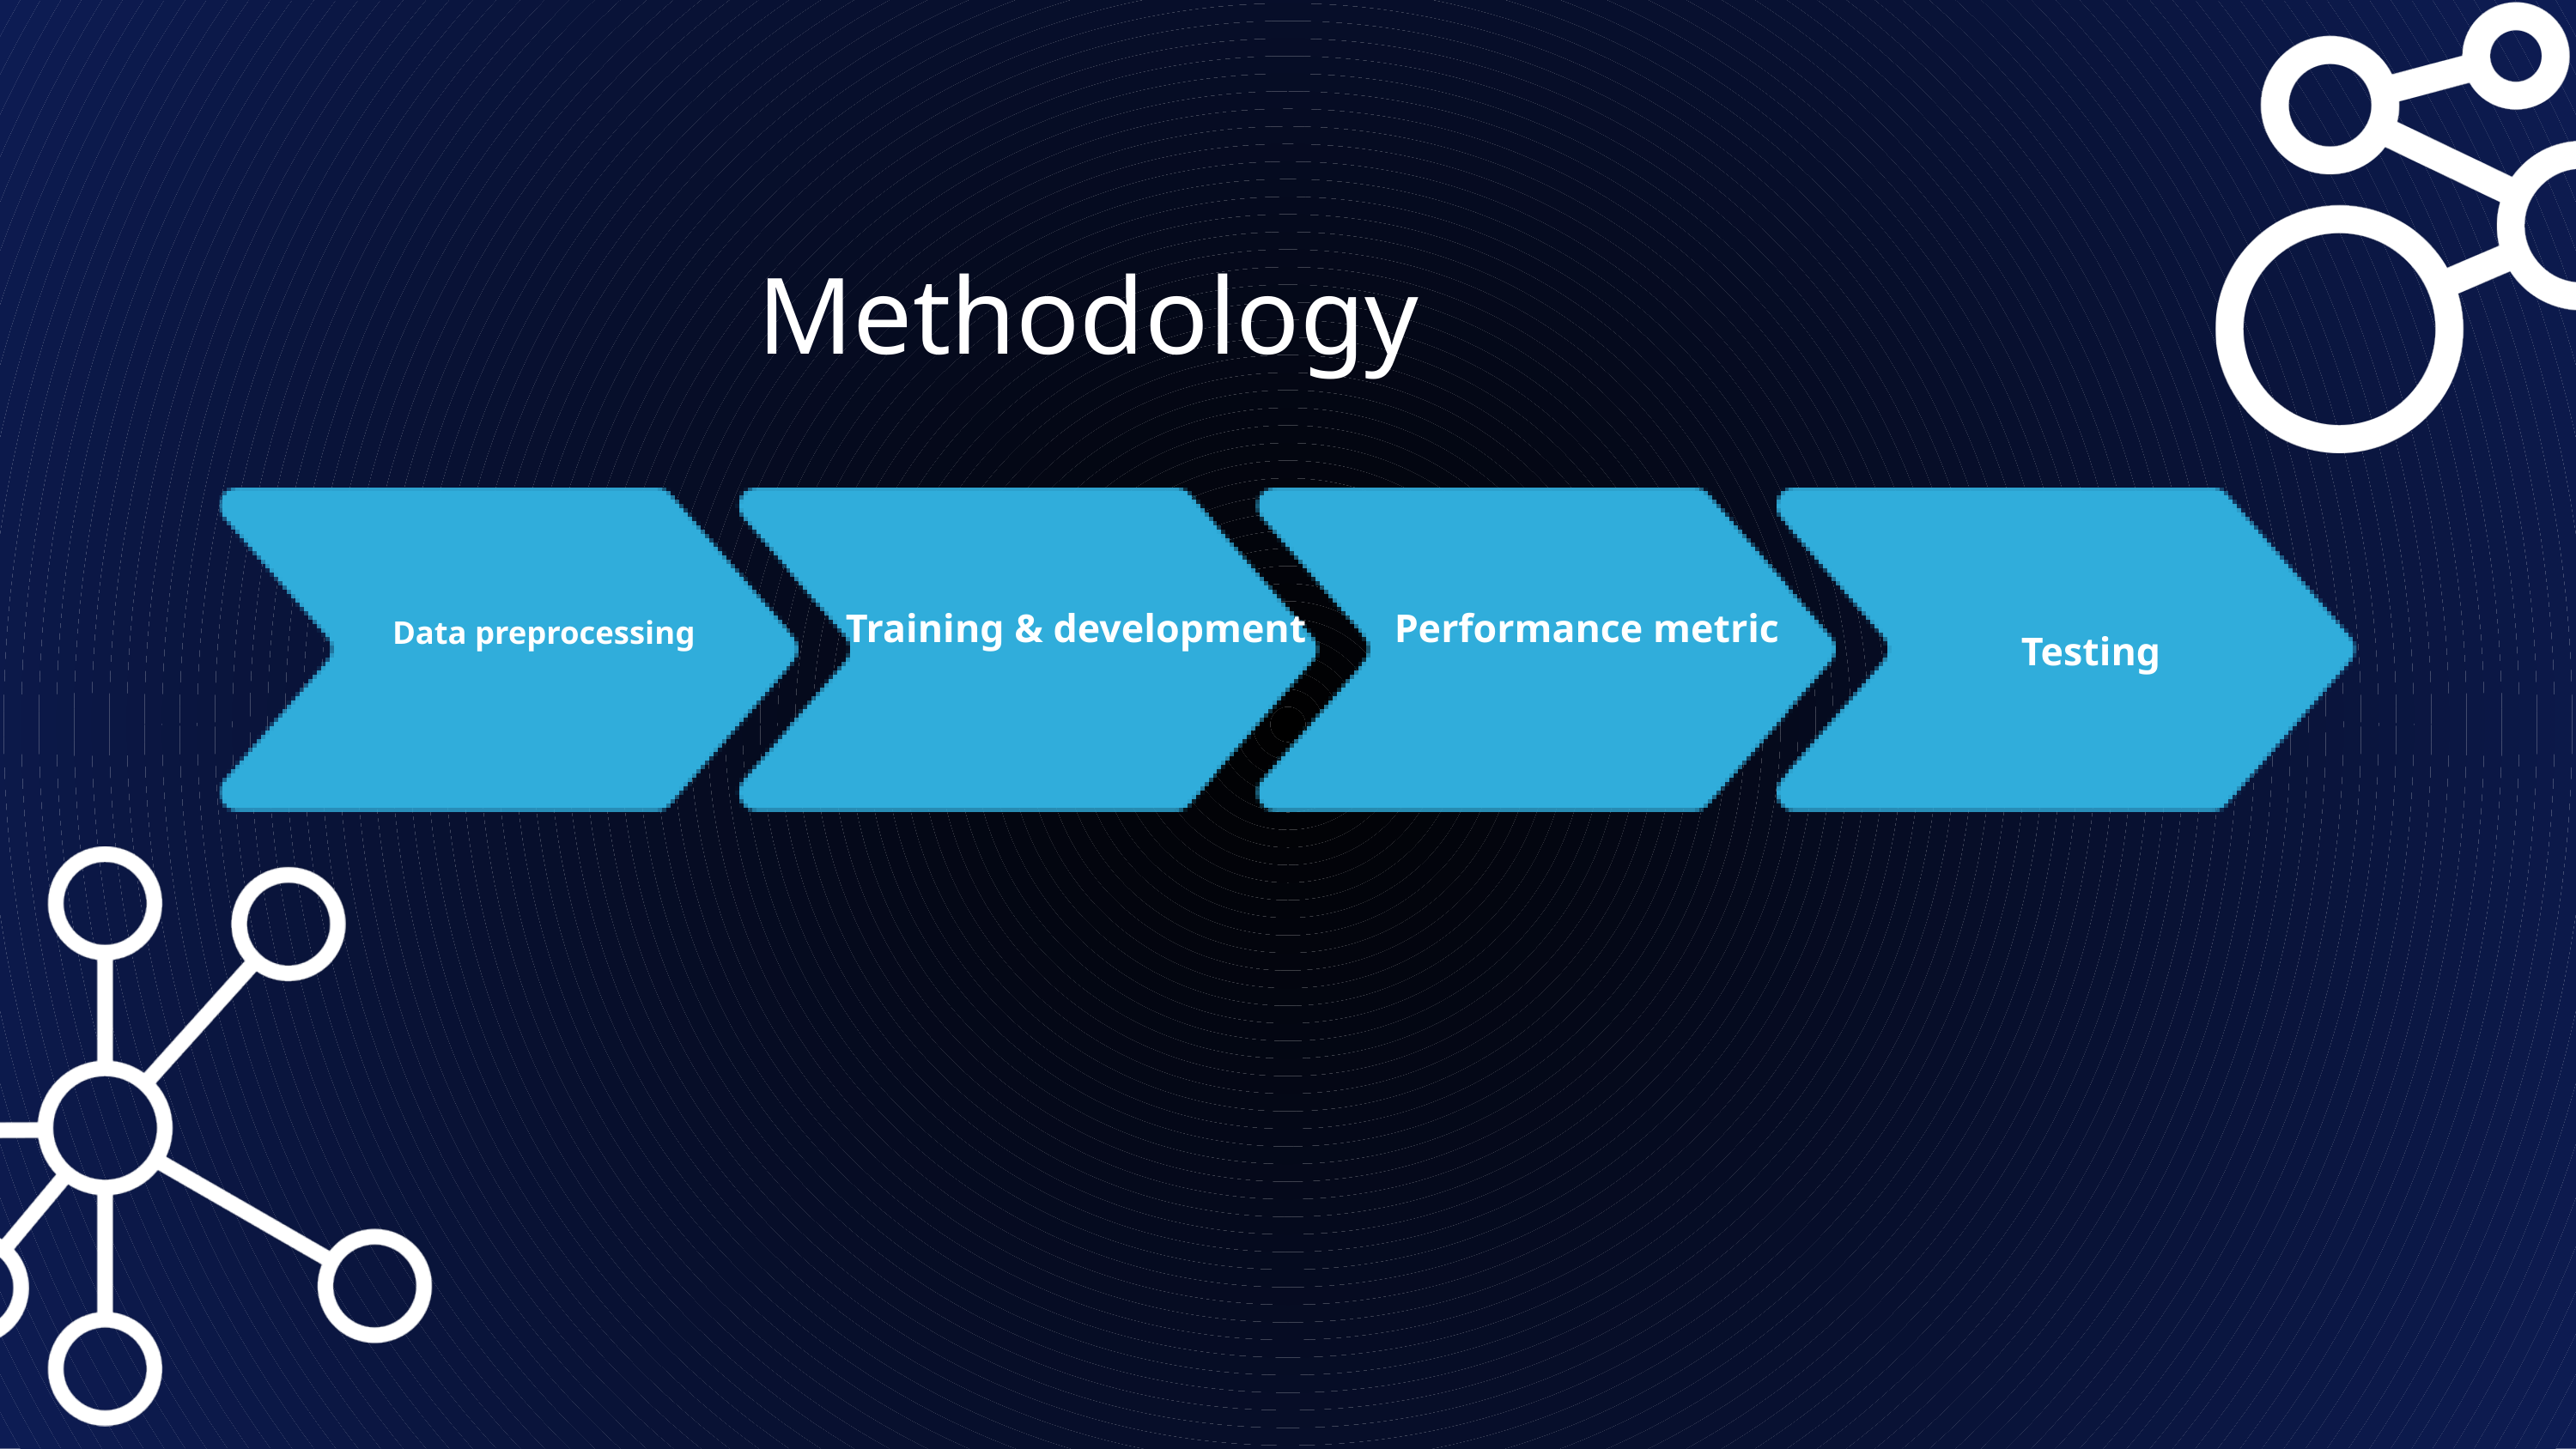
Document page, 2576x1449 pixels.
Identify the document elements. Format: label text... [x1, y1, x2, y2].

text_box Testing [1772, 626, 2410, 674]
text_box Methodology [757, 243, 1819, 376]
text_box [2215, 0, 2576, 453]
text_box [0, 846, 437, 1427]
text_box Training & development [757, 602, 1301, 651]
text_box Performance metric [1301, 602, 1874, 651]
text_box Data preprocessing [305, 611, 757, 651]
text_box [219, 488, 2357, 812]
